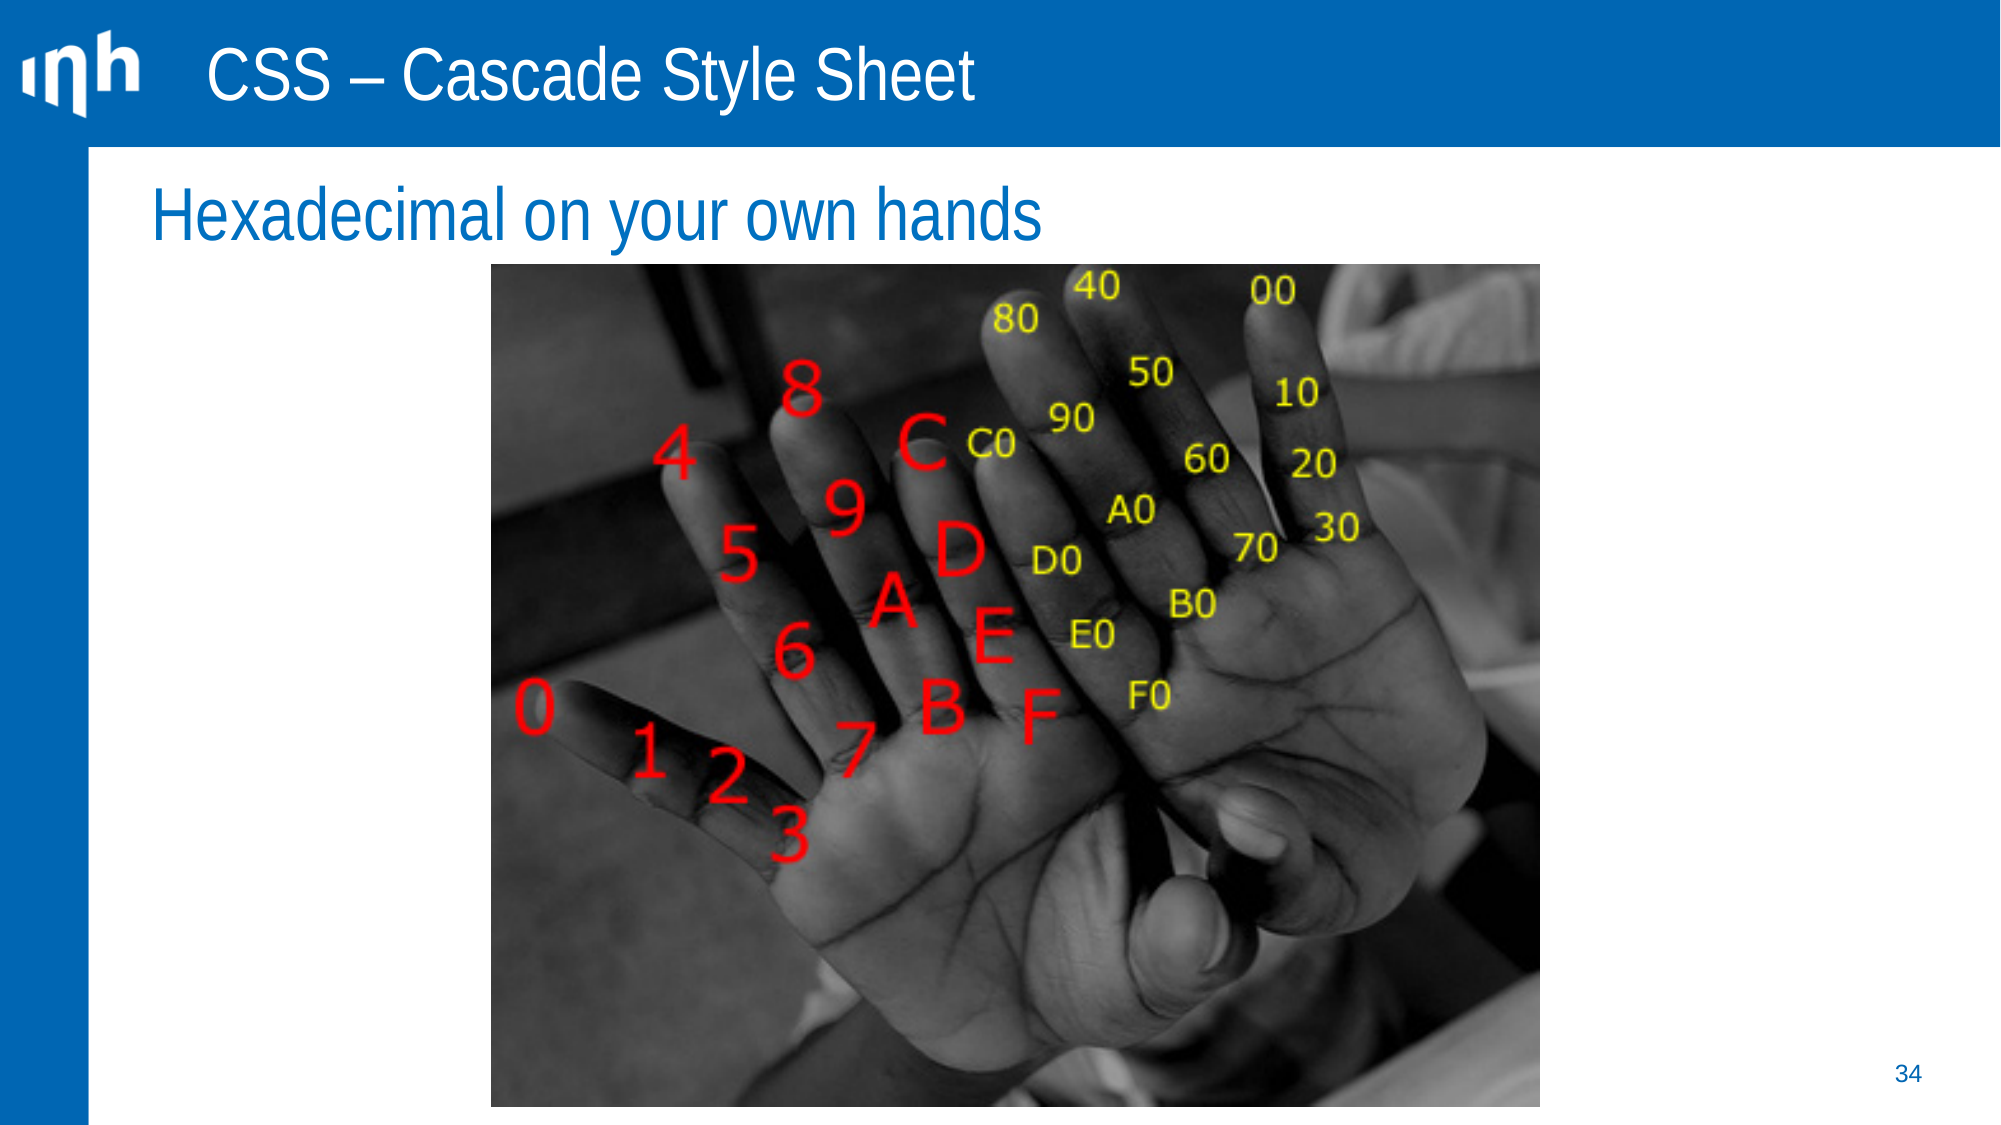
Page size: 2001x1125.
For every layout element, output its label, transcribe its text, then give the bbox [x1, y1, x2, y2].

text_box CSS – Cascade Style Sheet [191, 18, 1691, 125]
picture [0, 0, 2001, 1125]
text_box 34 [1782, 1042, 1938, 1103]
text_box Hexadecimal on your own hands [136, 157, 1636, 264]
